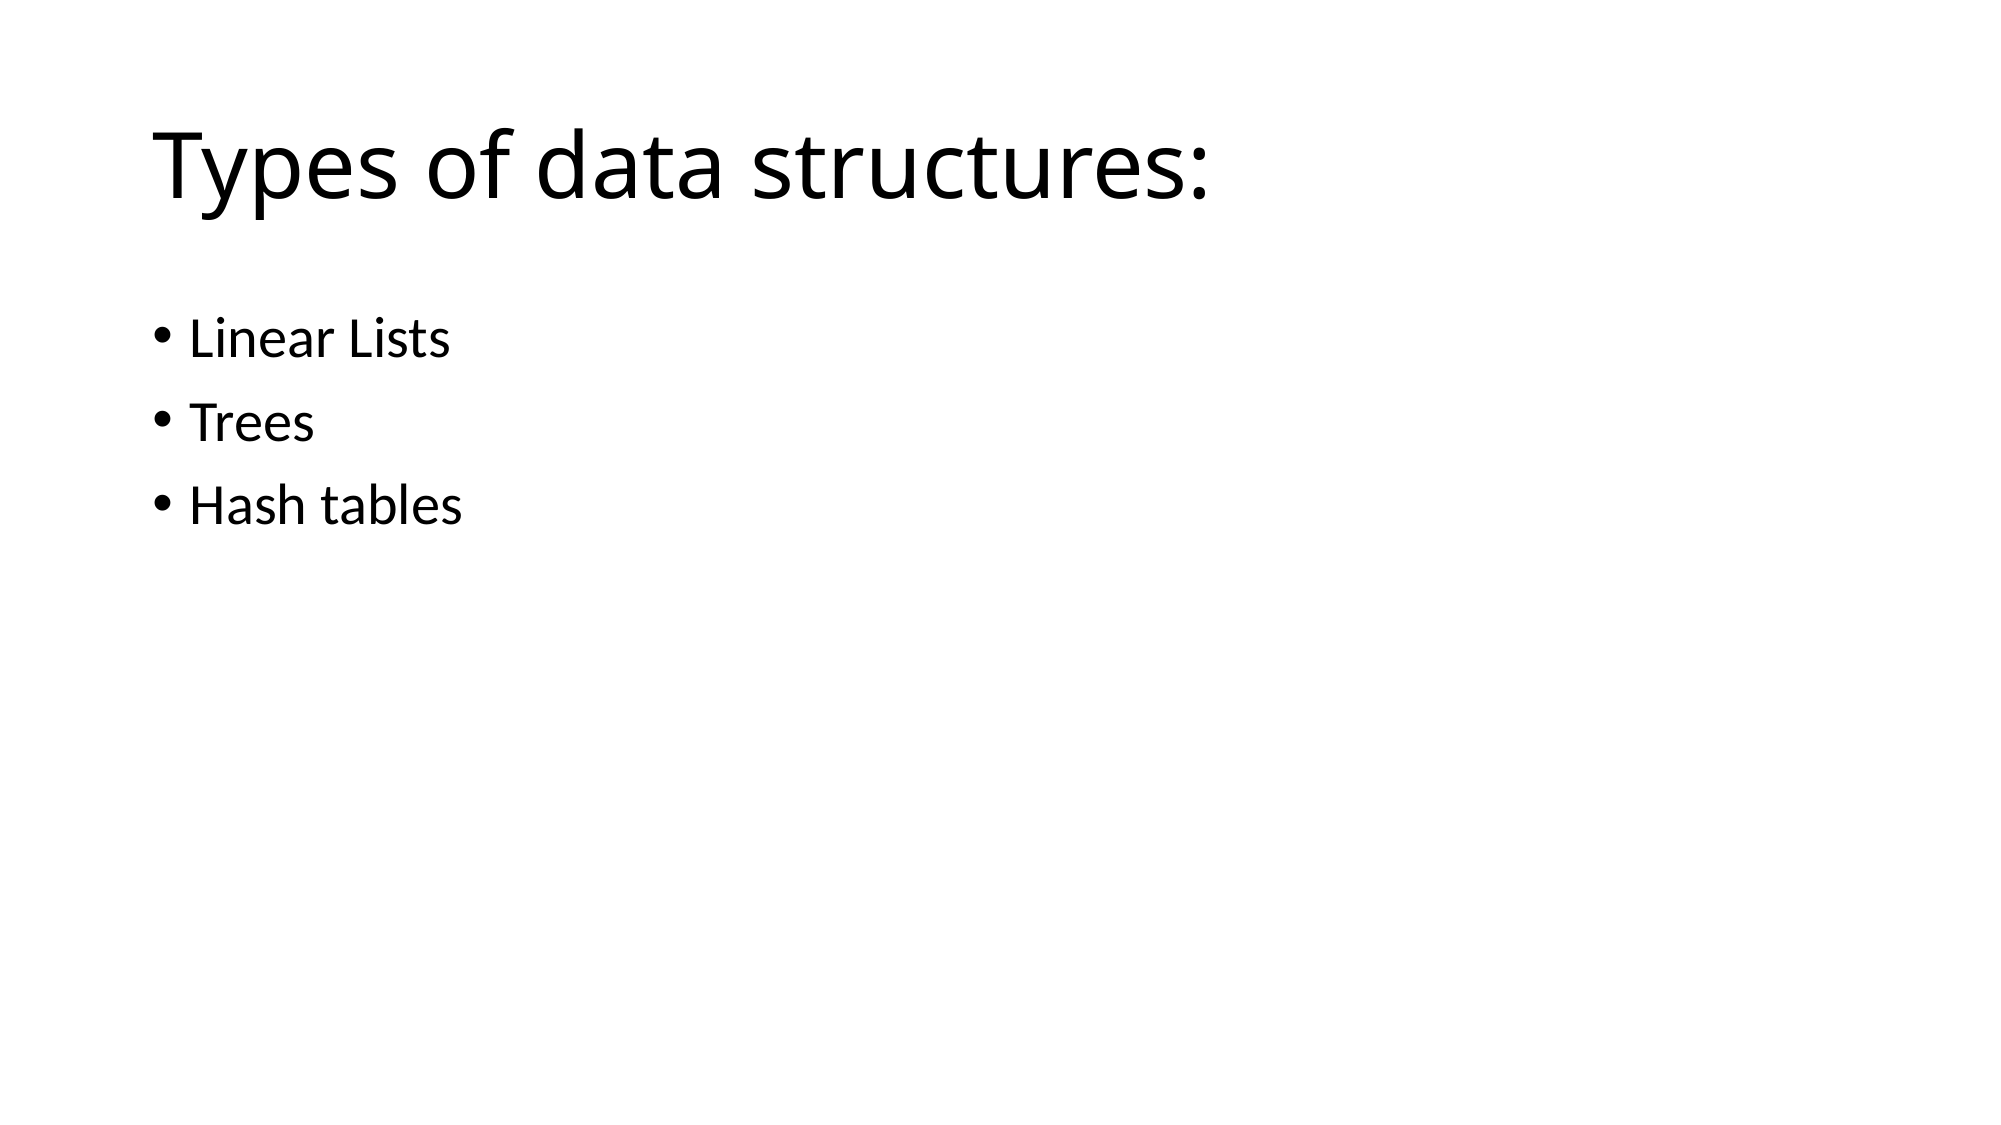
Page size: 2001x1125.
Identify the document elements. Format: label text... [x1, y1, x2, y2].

title Types of data structures: [137, 59, 1863, 278]
list Linear Lists Trees Hash tables [137, 299, 1863, 1014]
